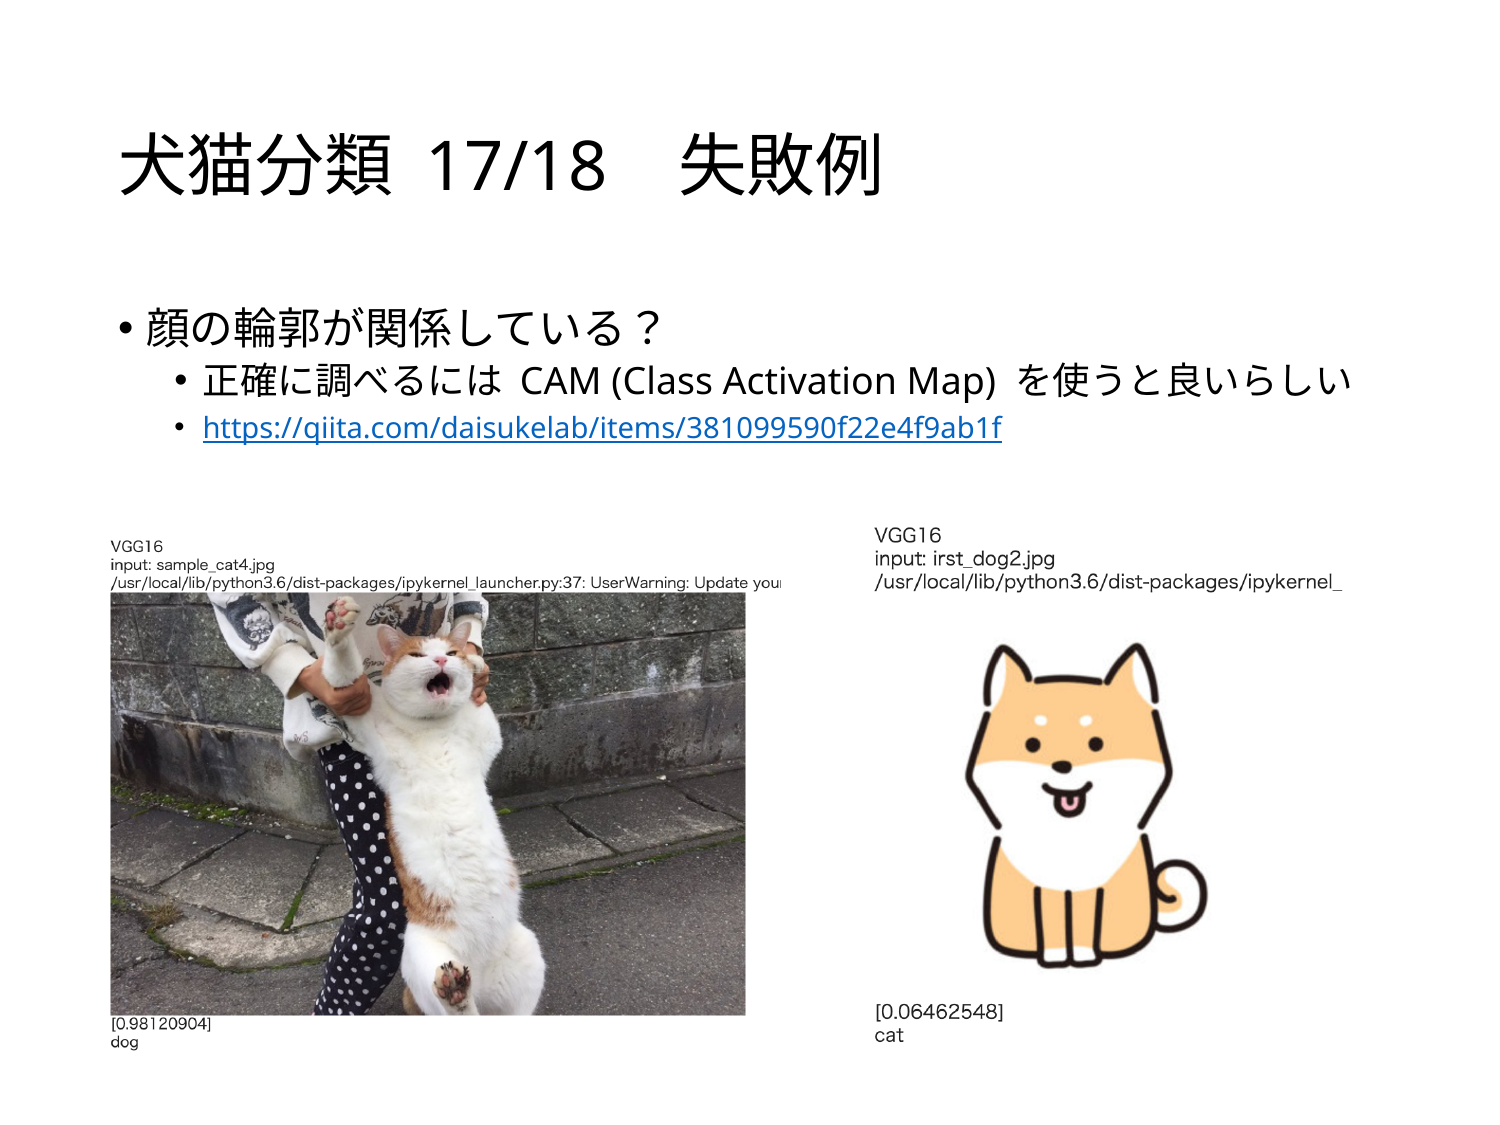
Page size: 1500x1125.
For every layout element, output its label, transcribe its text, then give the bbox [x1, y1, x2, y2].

picture [855, 519, 1343, 1066]
title 犬猫分類 17/18 失敗例 [103, 59, 1397, 278]
list 顔の輪郭が関係している？ 正確に調べるには CAM (Class Activation Map) を使うと良いらしい https://qiita.com/daisukelab/items/381099590f22e4f9ab1f [103, 299, 1397, 1014]
picture [103, 534, 781, 1065]
